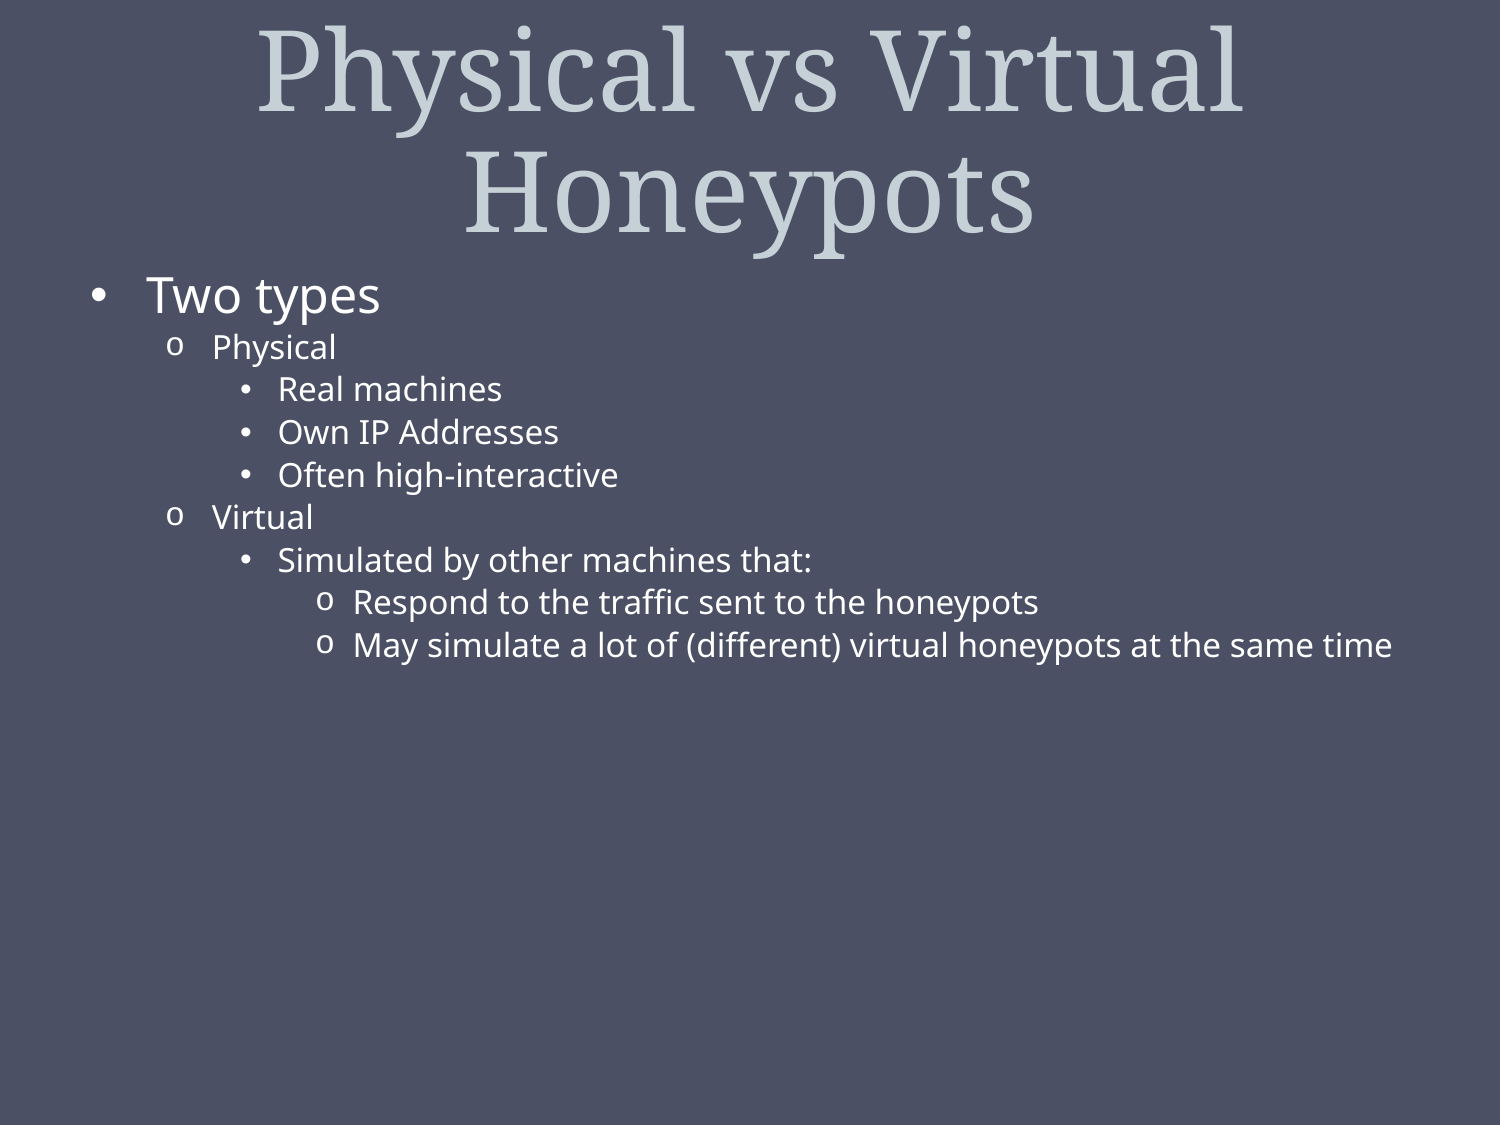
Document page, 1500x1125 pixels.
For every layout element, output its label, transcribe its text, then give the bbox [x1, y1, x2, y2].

title Physical vs Virtual Honeypots [75, 0, 1425, 262]
list Two types Physical Real machines Own IP Addresses Often high-interactive Virtual Simulated by other machines that: Respond to the traffic sent to the honeypots May simulate a lot of (different) virtual honeypots at the same time [75, 262, 1425, 1005]
